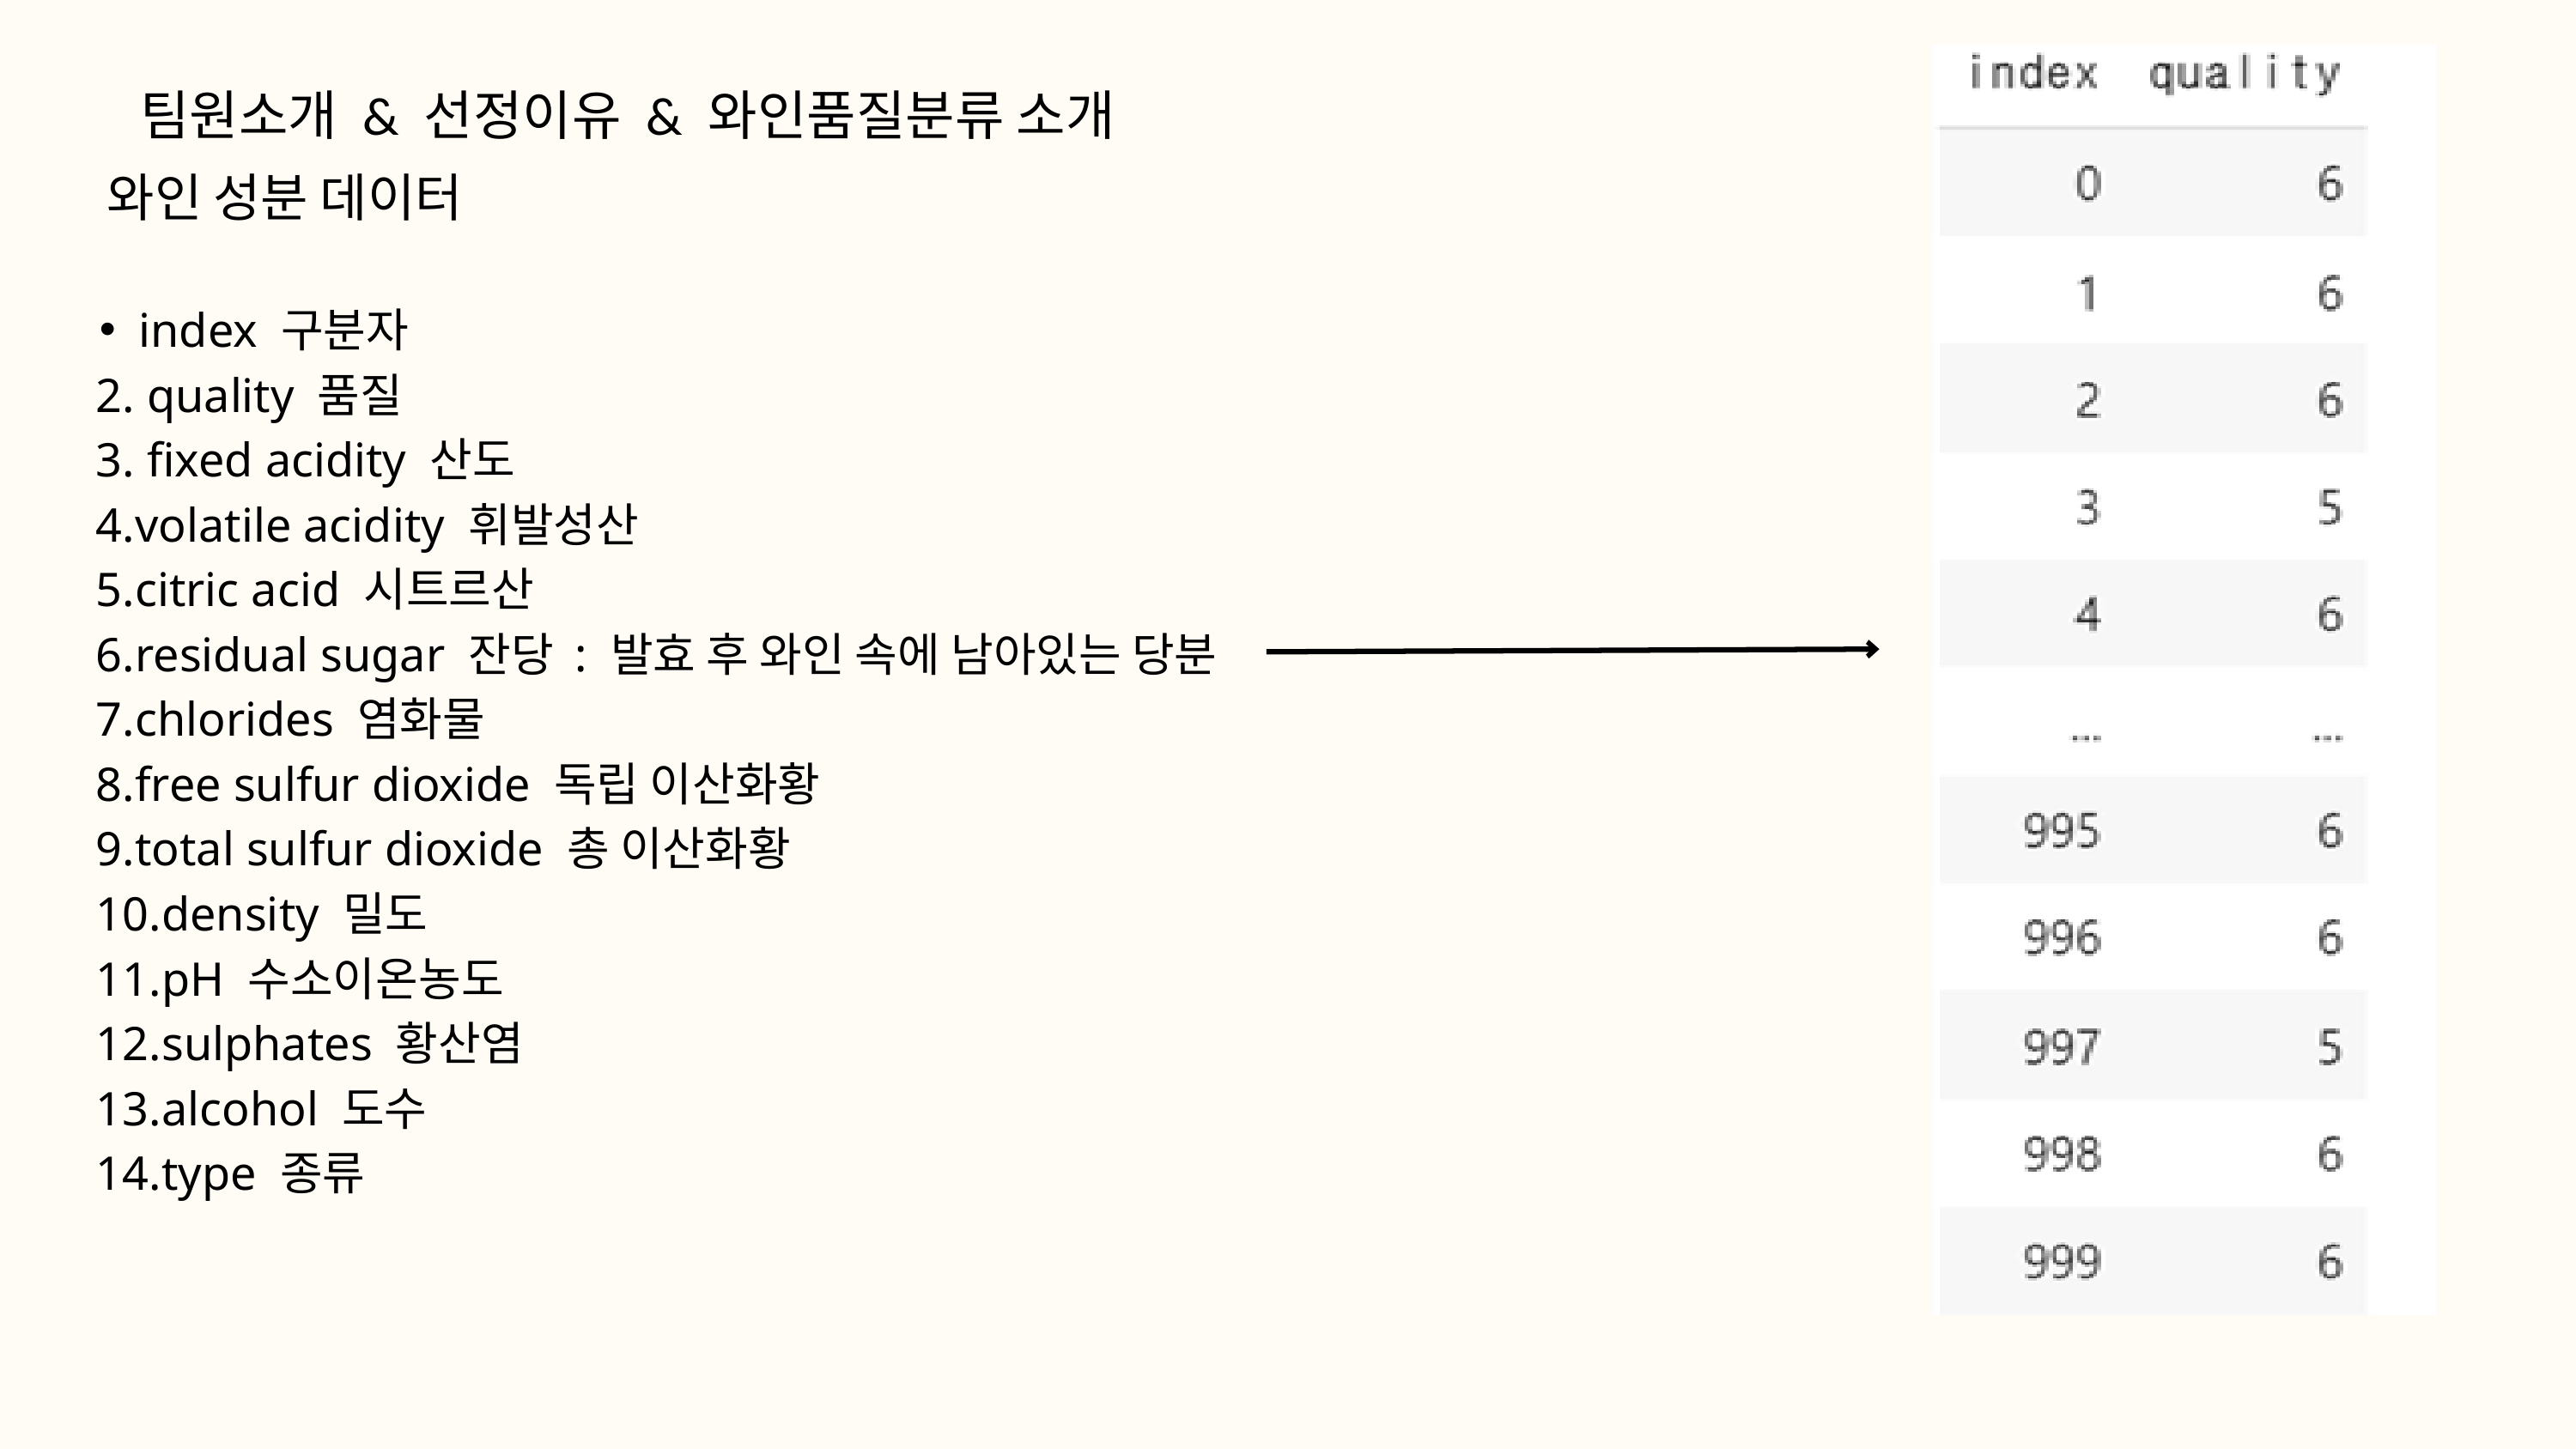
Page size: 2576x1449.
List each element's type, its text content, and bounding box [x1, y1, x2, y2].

text_box 와인 성분 데이터 index 구분자 2. quality 품질 3. fixed acidity 산도 4.volatile acidity 휘발성산 5.citric acid 시트르산 6.residual sugar 잔당 : 발효 후 와인 속에 남아있는 당분 7.chlorides 염화물 8.free sulfur dioxide 독립 이산화황 9.total sulfur dioxide 총 이산화황 10.density 밀도 11.pH 수소이온농도 12.sulphates 황산염 13.alcohol 도수 14.type 종류 [59, 155, 1321, 1394]
text_box 팀원소개 & 선정이유 & 와인품질분류 소개 [140, 70, 1395, 147]
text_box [86, 289, 1193, 1224]
picture [1931, 44, 2437, 1315]
